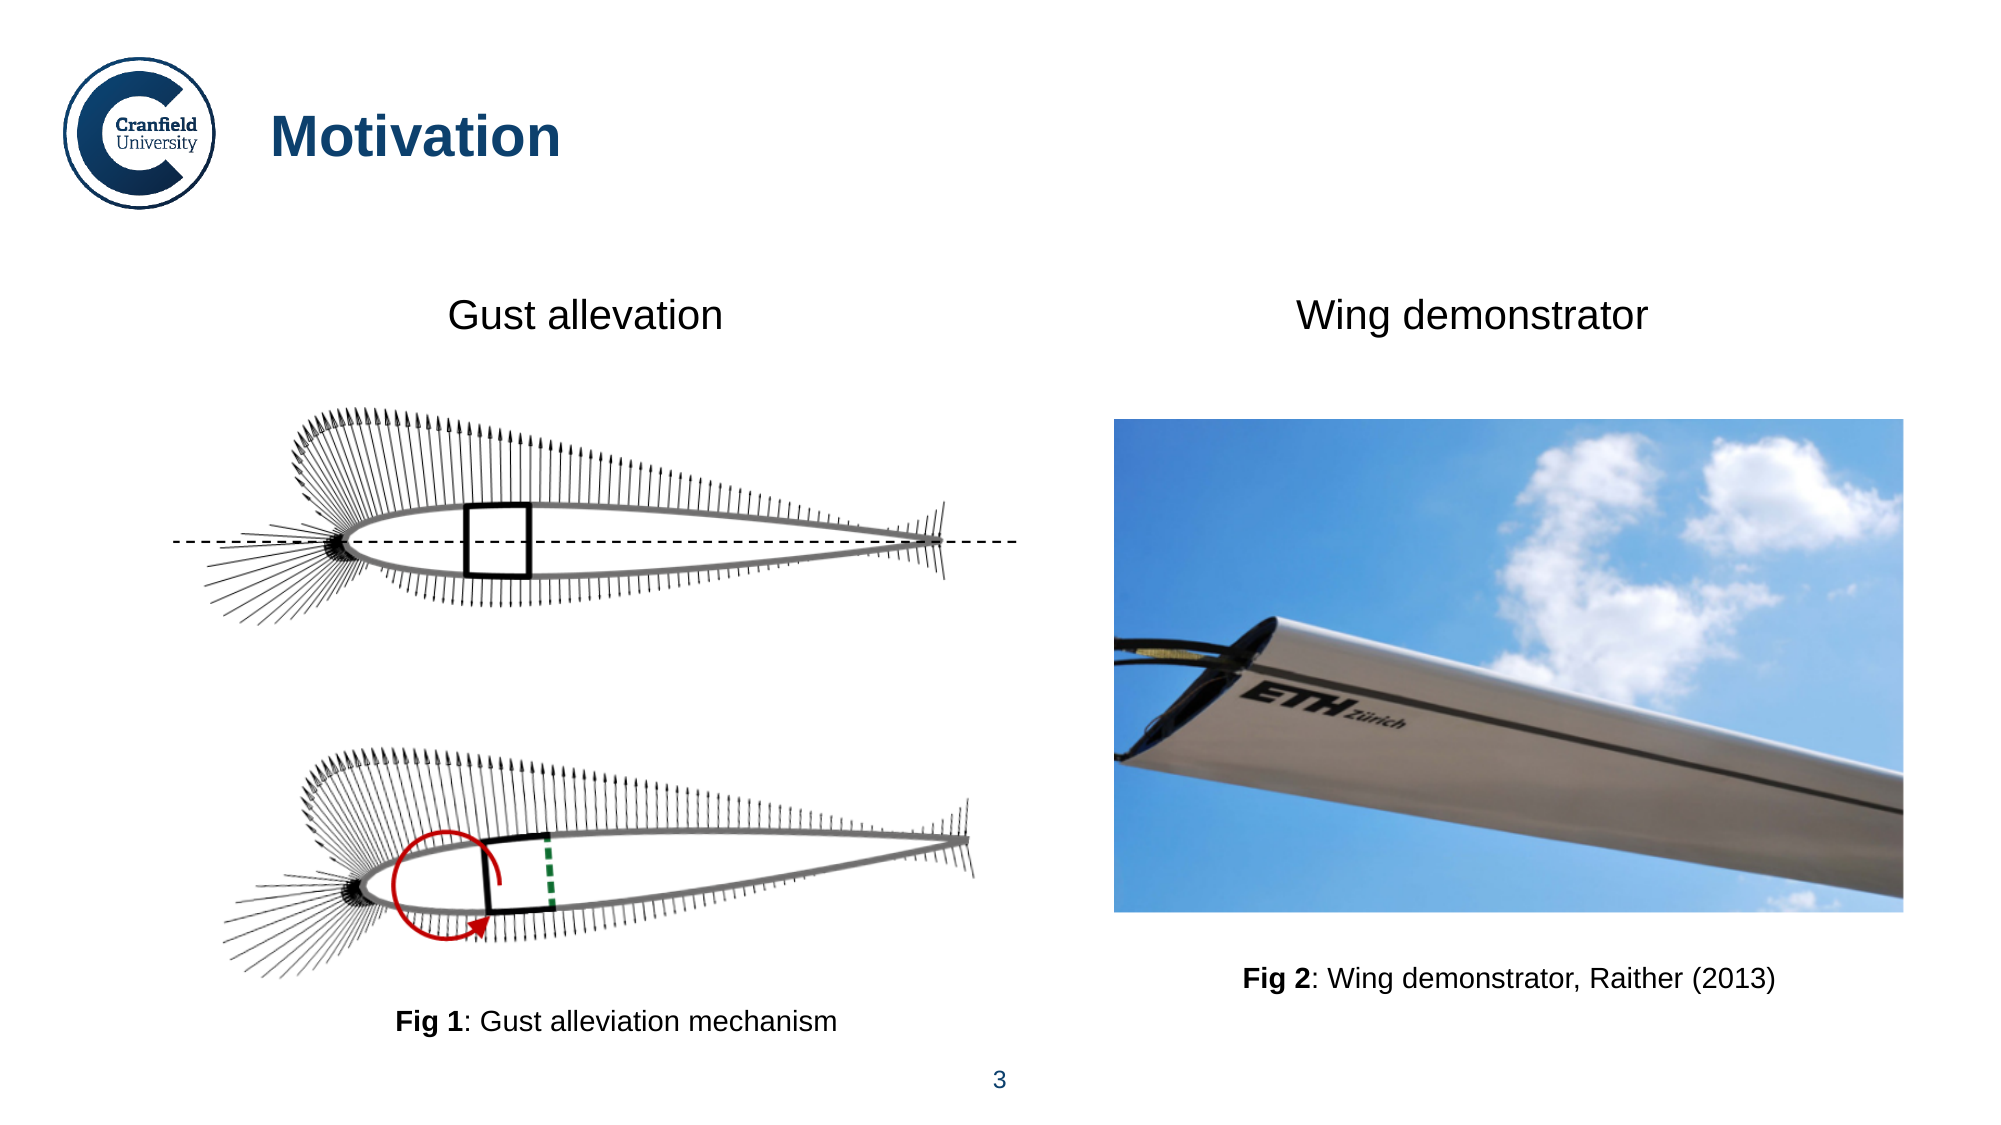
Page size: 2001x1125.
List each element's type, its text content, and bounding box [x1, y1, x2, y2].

picture [59, 53, 219, 213]
list Motivation [255, 66, 1934, 209]
text_box Fig 2: Wing demonstrator, Raither (2013) [1182, 952, 1837, 1003]
list Wing demonstrator [1047, 280, 1934, 382]
list Gust allevation [125, 280, 1047, 382]
picture [203, 715, 1031, 1010]
text_box Fig 1: Gust alleviation mechanism [289, 1010, 944, 1045]
picture [158, 381, 1076, 667]
picture [1114, 419, 1905, 914]
